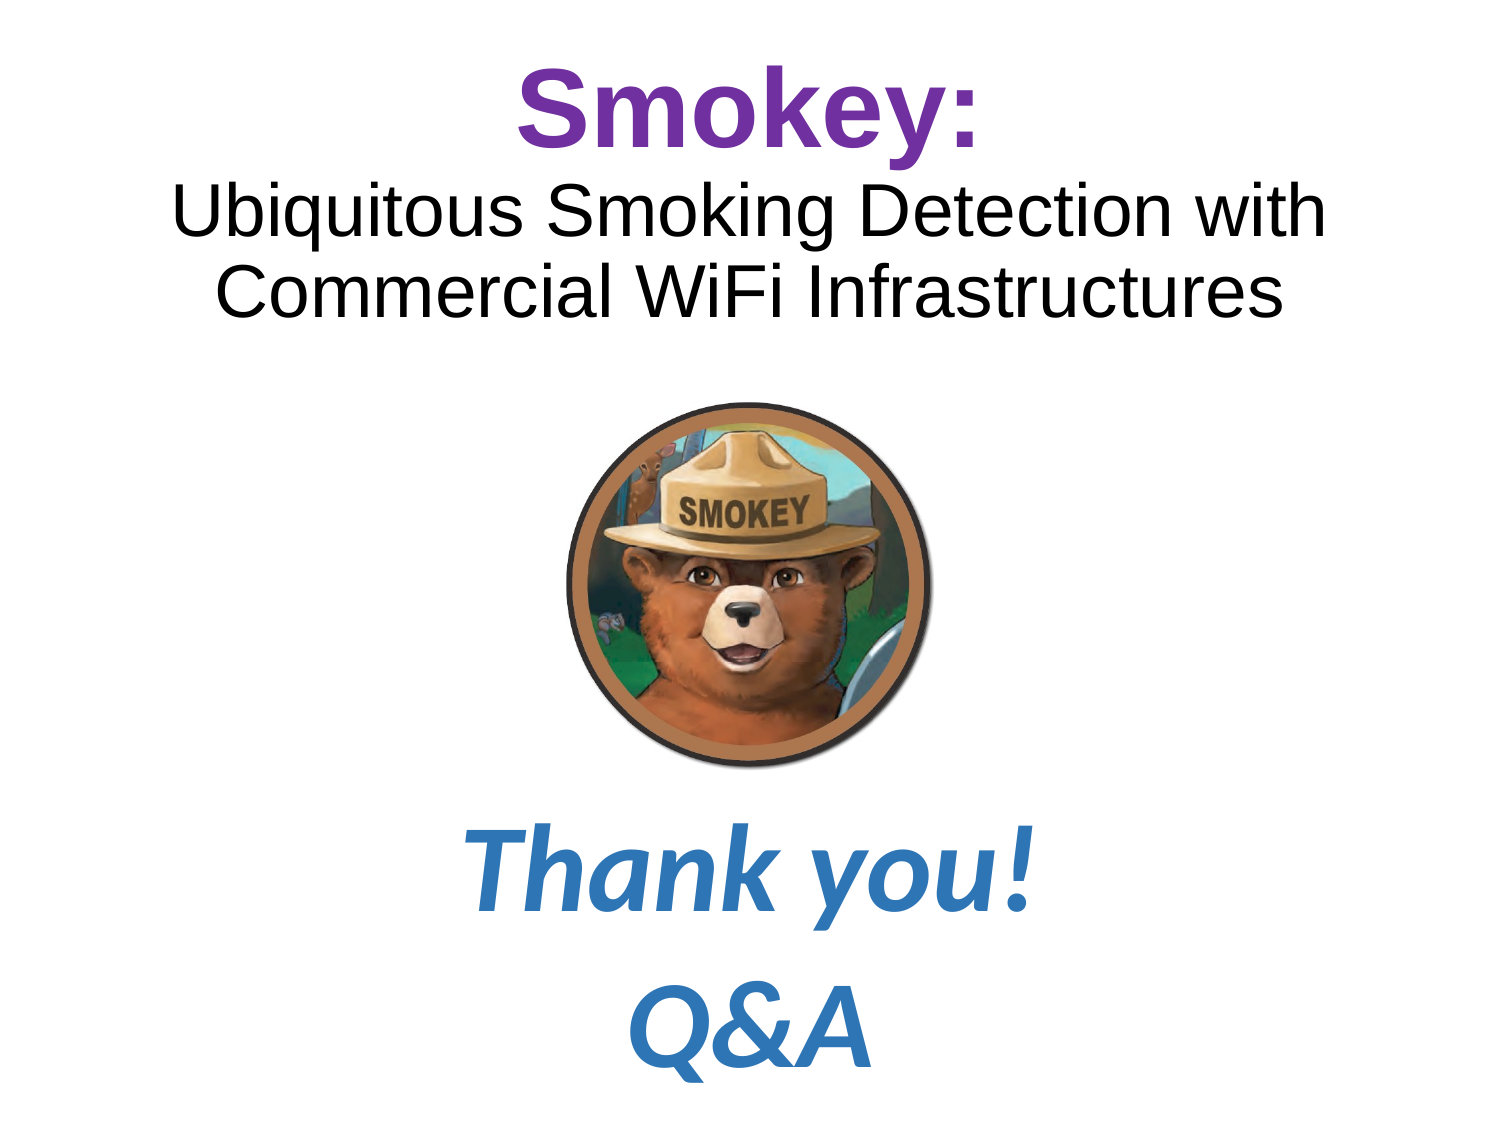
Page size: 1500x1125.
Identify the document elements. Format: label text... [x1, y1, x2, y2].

picture [565, 401, 935, 771]
subtitle Thank you! Q&A [187, 796, 1313, 1026]
title Smokey: Ubiquitous Smoking Detection with Commercial WiFi Infrastructures [112, 14, 1388, 341]
